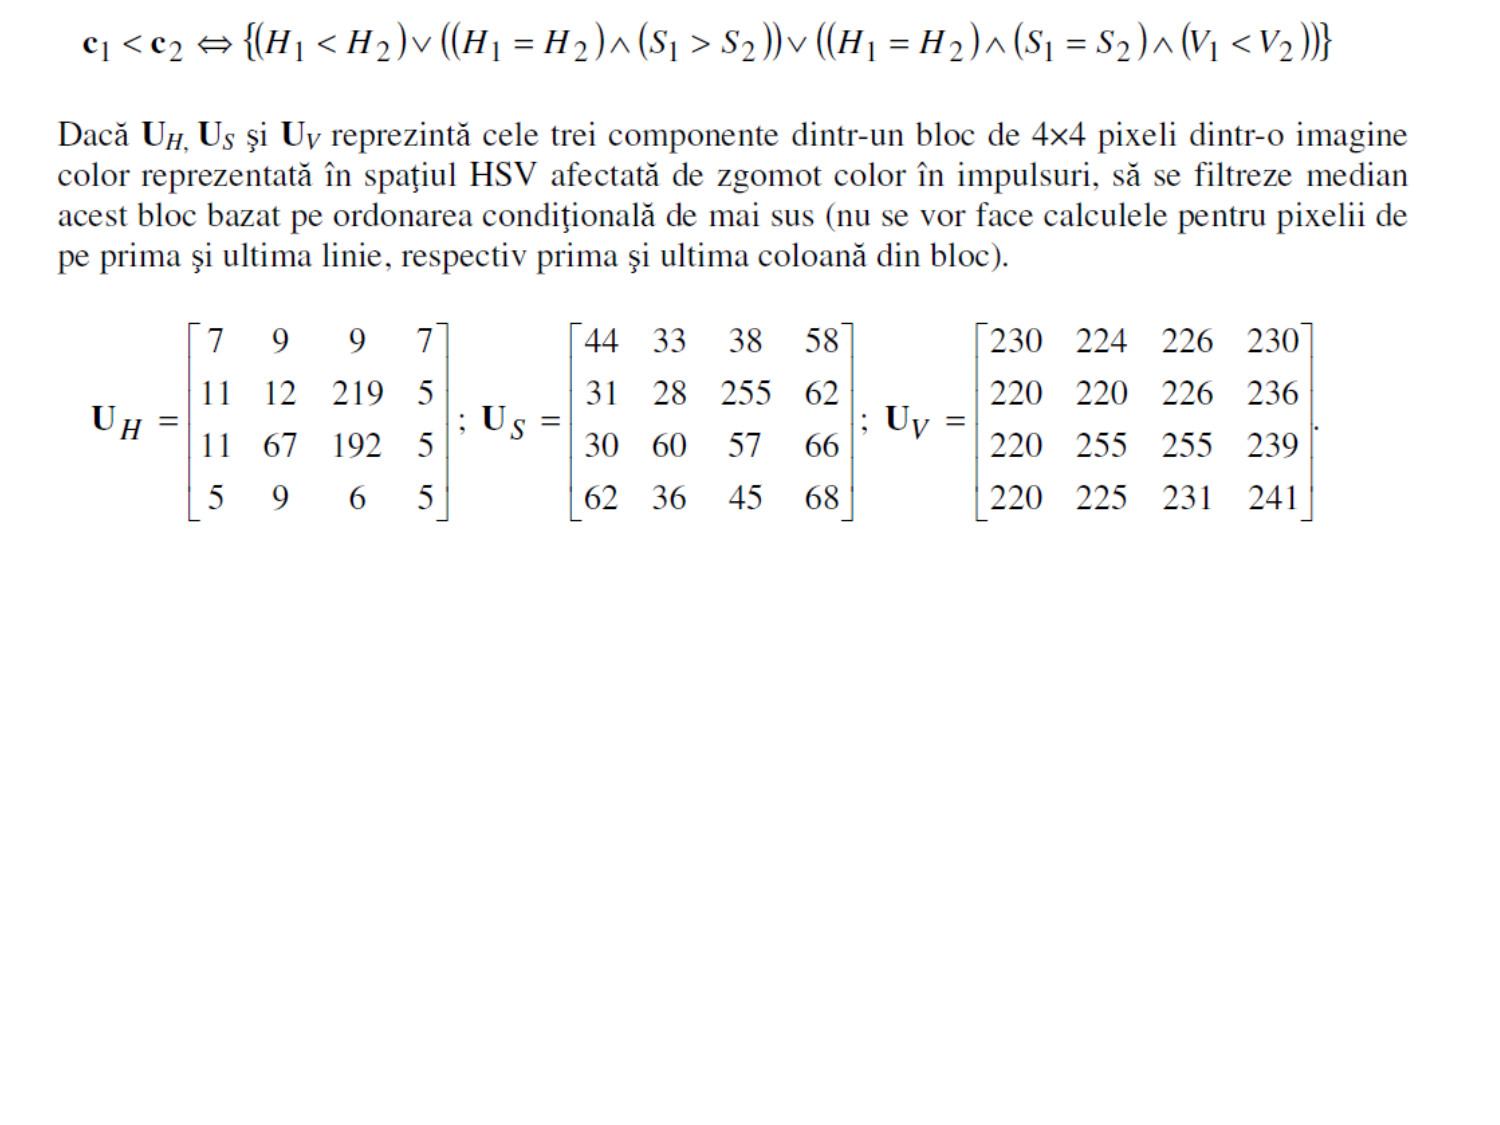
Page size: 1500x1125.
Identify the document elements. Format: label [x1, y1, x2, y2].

picture [32, 0, 1467, 558]
